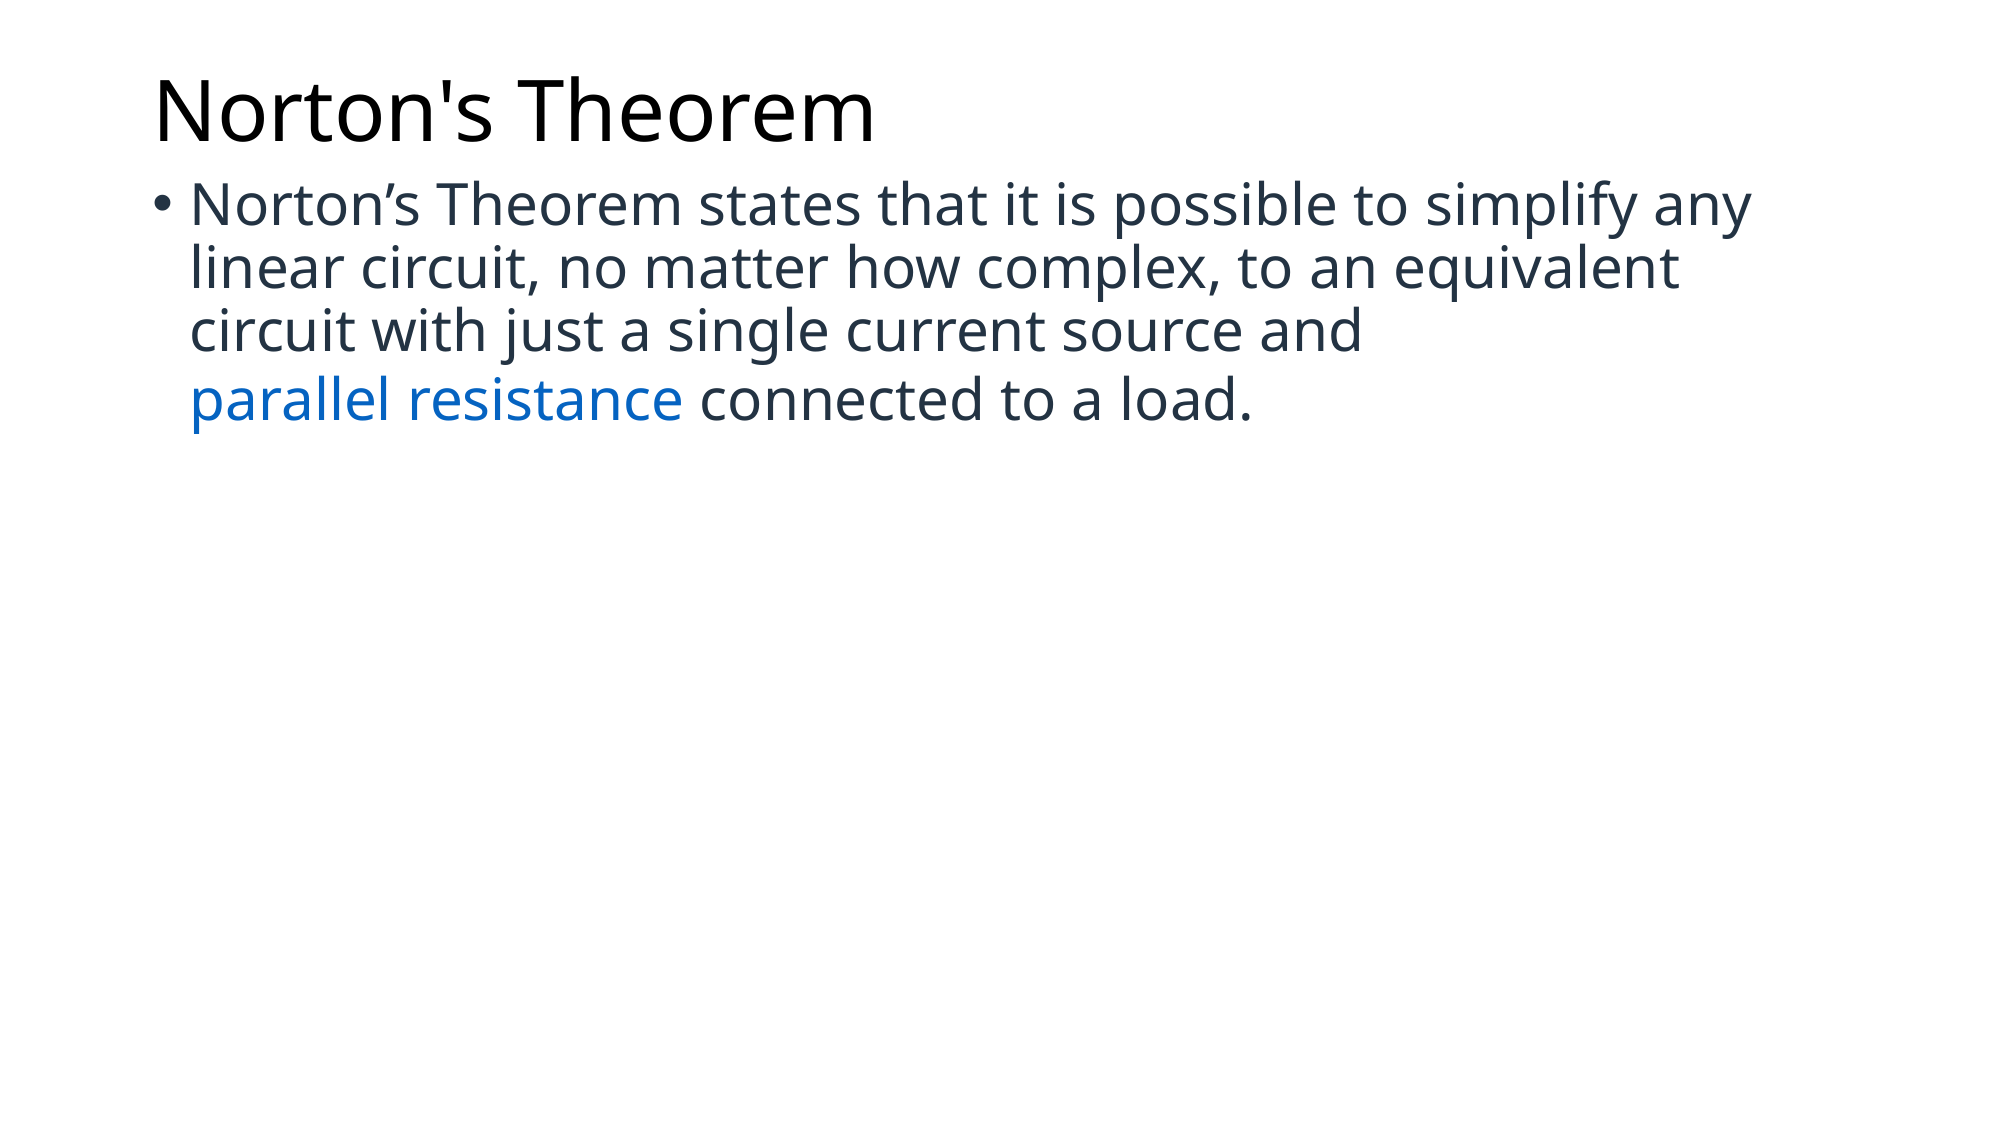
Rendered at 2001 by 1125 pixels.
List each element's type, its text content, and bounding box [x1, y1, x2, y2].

title Norton's Theorem [137, 59, 1863, 167]
list Norton’s Theorem states that it is possible to simplify any linear circuit, no matter how complex, to an equivalent circuit with just a single current source and parallel resistance connected to a load. [137, 167, 1863, 1014]
